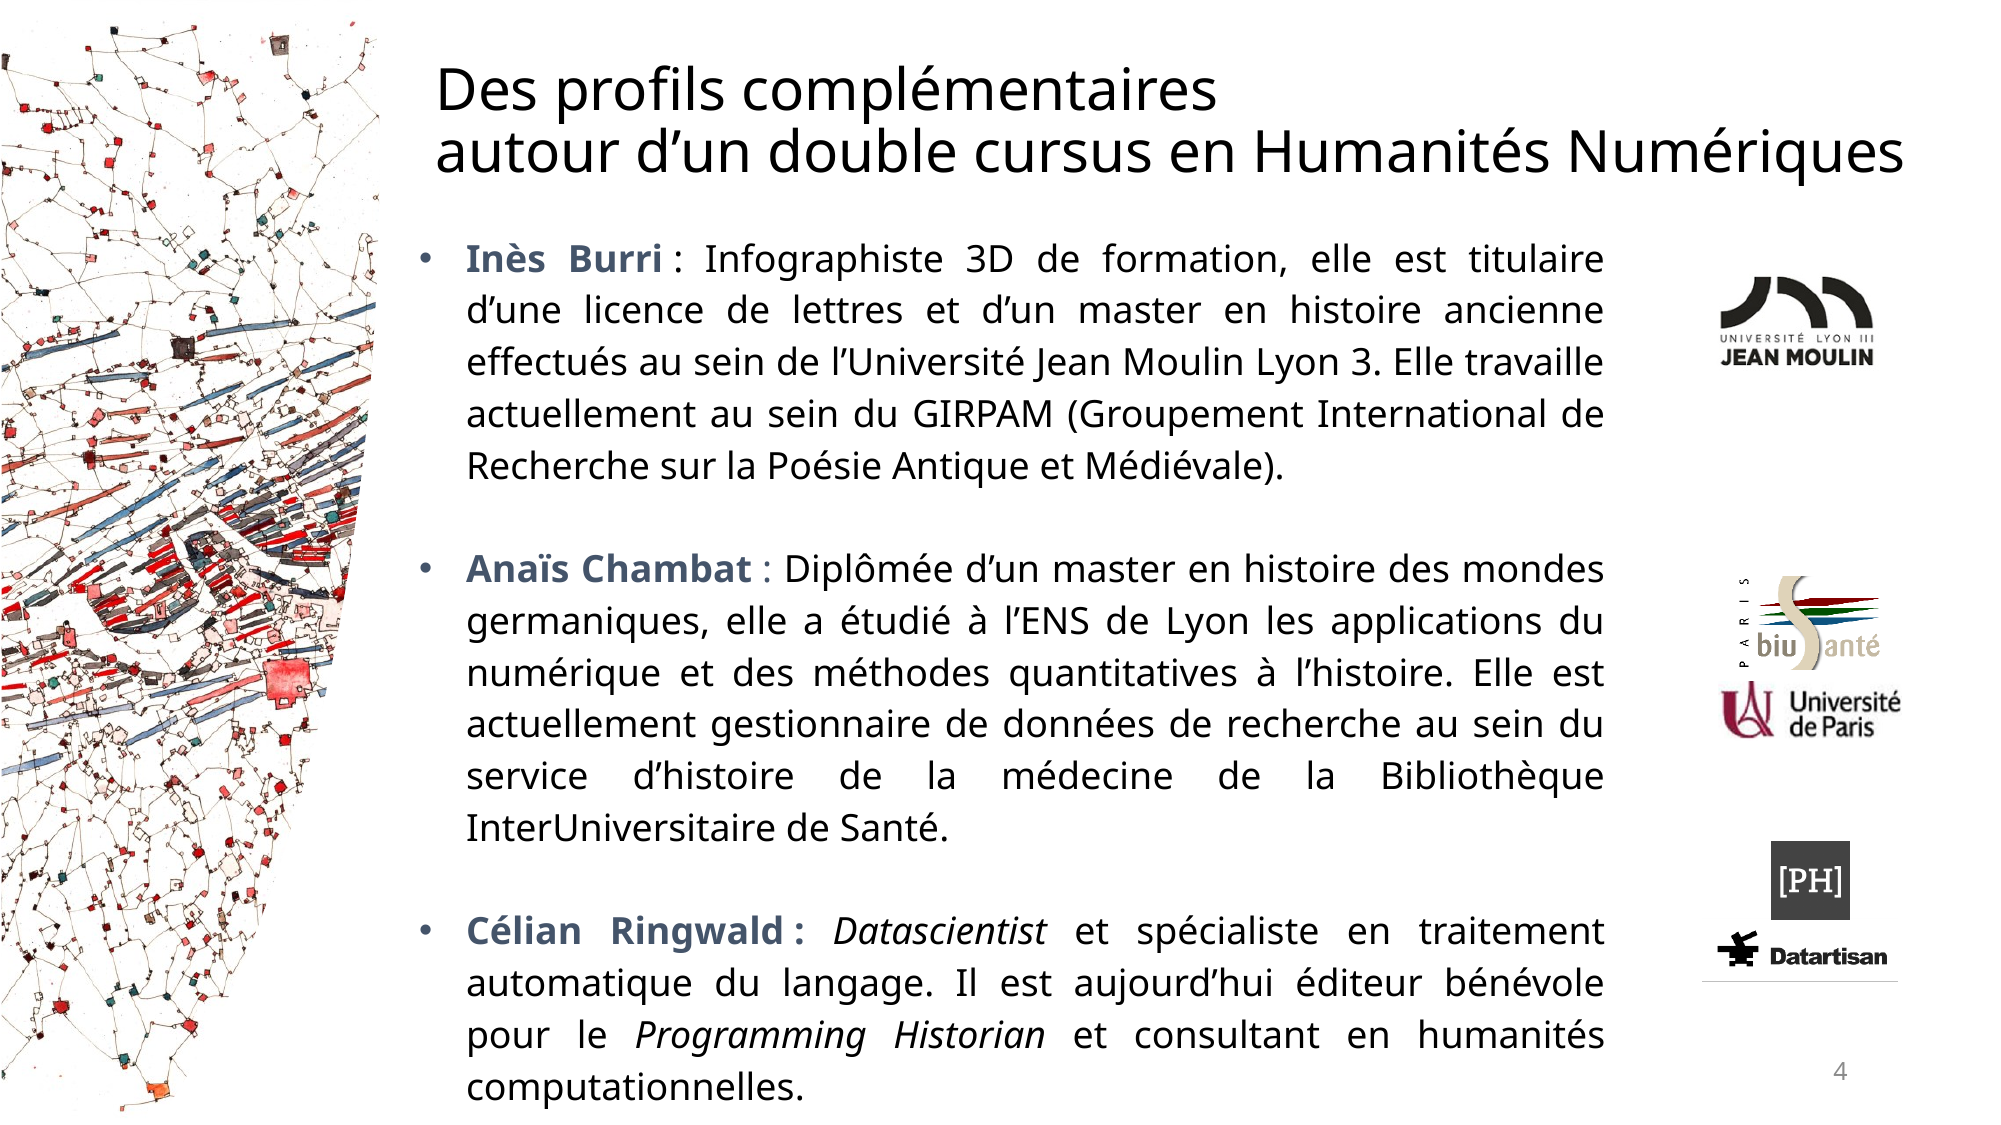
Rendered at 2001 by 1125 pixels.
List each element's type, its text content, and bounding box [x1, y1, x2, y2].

picture [1688, 257, 1904, 384]
slide_number 4 [1412, 1042, 1863, 1103]
picture [1718, 681, 1904, 742]
text_box Inès Burri : Infographiste 3D de formation, elle est titulaire d’une licence de lettres et d’un master en histoire ancienne effectués au sein de l’Université Jean Moulin Lyon 3. Elle travaille actuellement au sein du GIRPAM (Groupement International de Recherche sur la Poésie Antique et Médiévale). Anaïs Chambat : Diplômée d’un master en histoire des mondes germaniques, elle a étudié à l’ENS de Lyon les applications du numérique et des méthodes quantitatives à l’histoire. Elle est actuellement gestionnaire de données de recherche au sein du service d’histoire de la médecine de la Bibliothèque InterUniversitaire de Santé. Célian Ringwald : Datascientist et spécialiste en traitement automatique du langage. Il est aujourd’hui éditeur bénévole pour le Programming Historian et consultant en humanités computationnelles. [404, 220, 1621, 1115]
picture [1673, 841, 1938, 984]
picture [1735, 576, 1883, 670]
text_box Des profils complémentaires autour d’un double cursus en Humanités Numériques [420, 52, 2000, 183]
picture [1, 0, 380, 1125]
